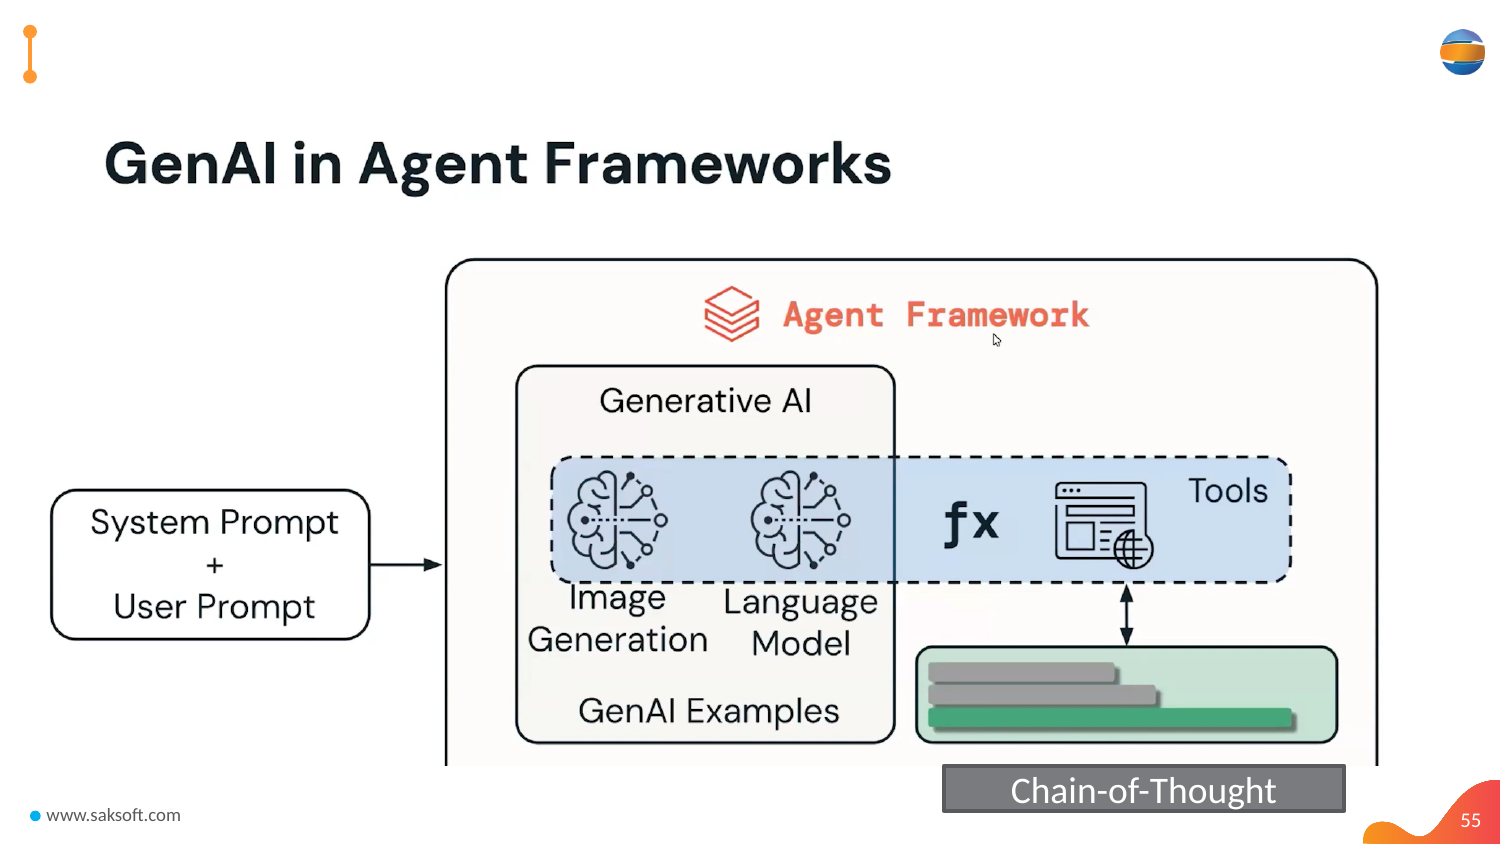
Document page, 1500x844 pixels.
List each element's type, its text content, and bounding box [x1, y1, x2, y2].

text_box Chain-of-Thought [942, 775, 1346, 813]
slide_number 55 [1442, 798, 1500, 844]
picture [1440, 29, 1485, 75]
picture [35, 110, 1385, 767]
